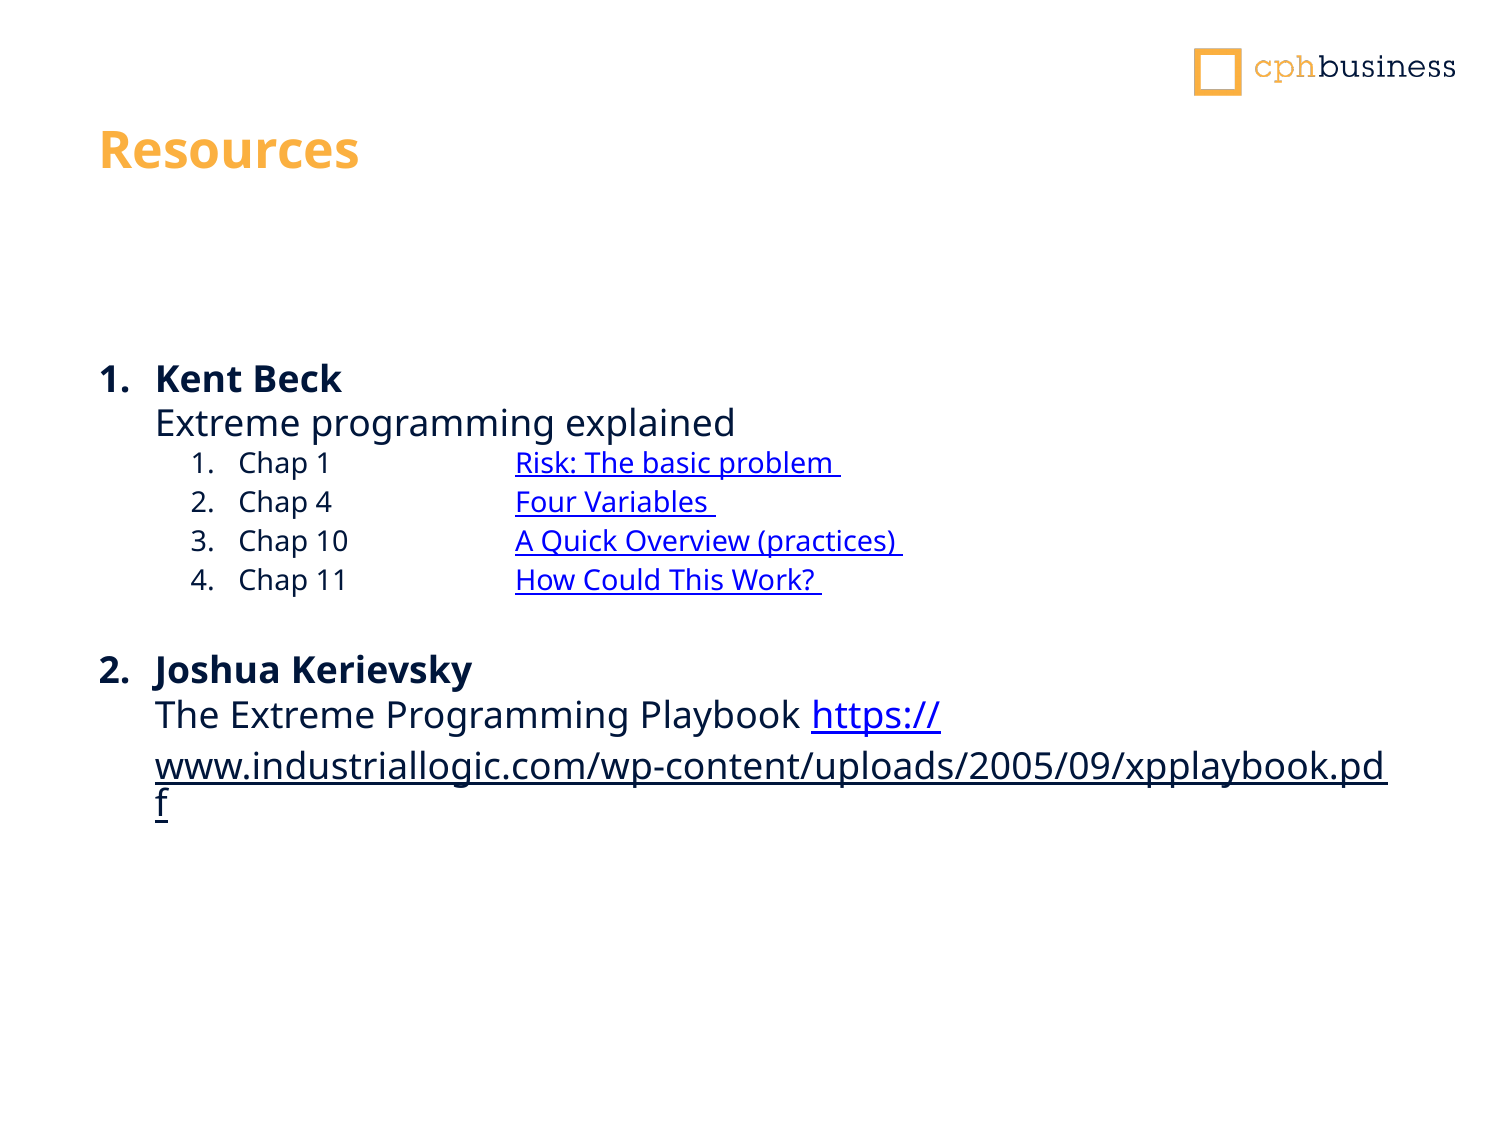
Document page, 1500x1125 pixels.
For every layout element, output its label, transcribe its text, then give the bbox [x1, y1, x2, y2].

list Kent Beck Extreme programming explained Chap 1 Risk: The basic problem Chap 4 Four Variables Chap 10 A Quick Overview (practices) Chap 11 How Could This Work? Joshua Kerievsky The Extreme Programming Playbook https://www.industriallogic.com/wp-content/uploads/2005/09/xpplaybook.pdf [83, 347, 1411, 967]
picture [1147, 1, 1500, 143]
list Resources [83, 109, 1411, 298]
